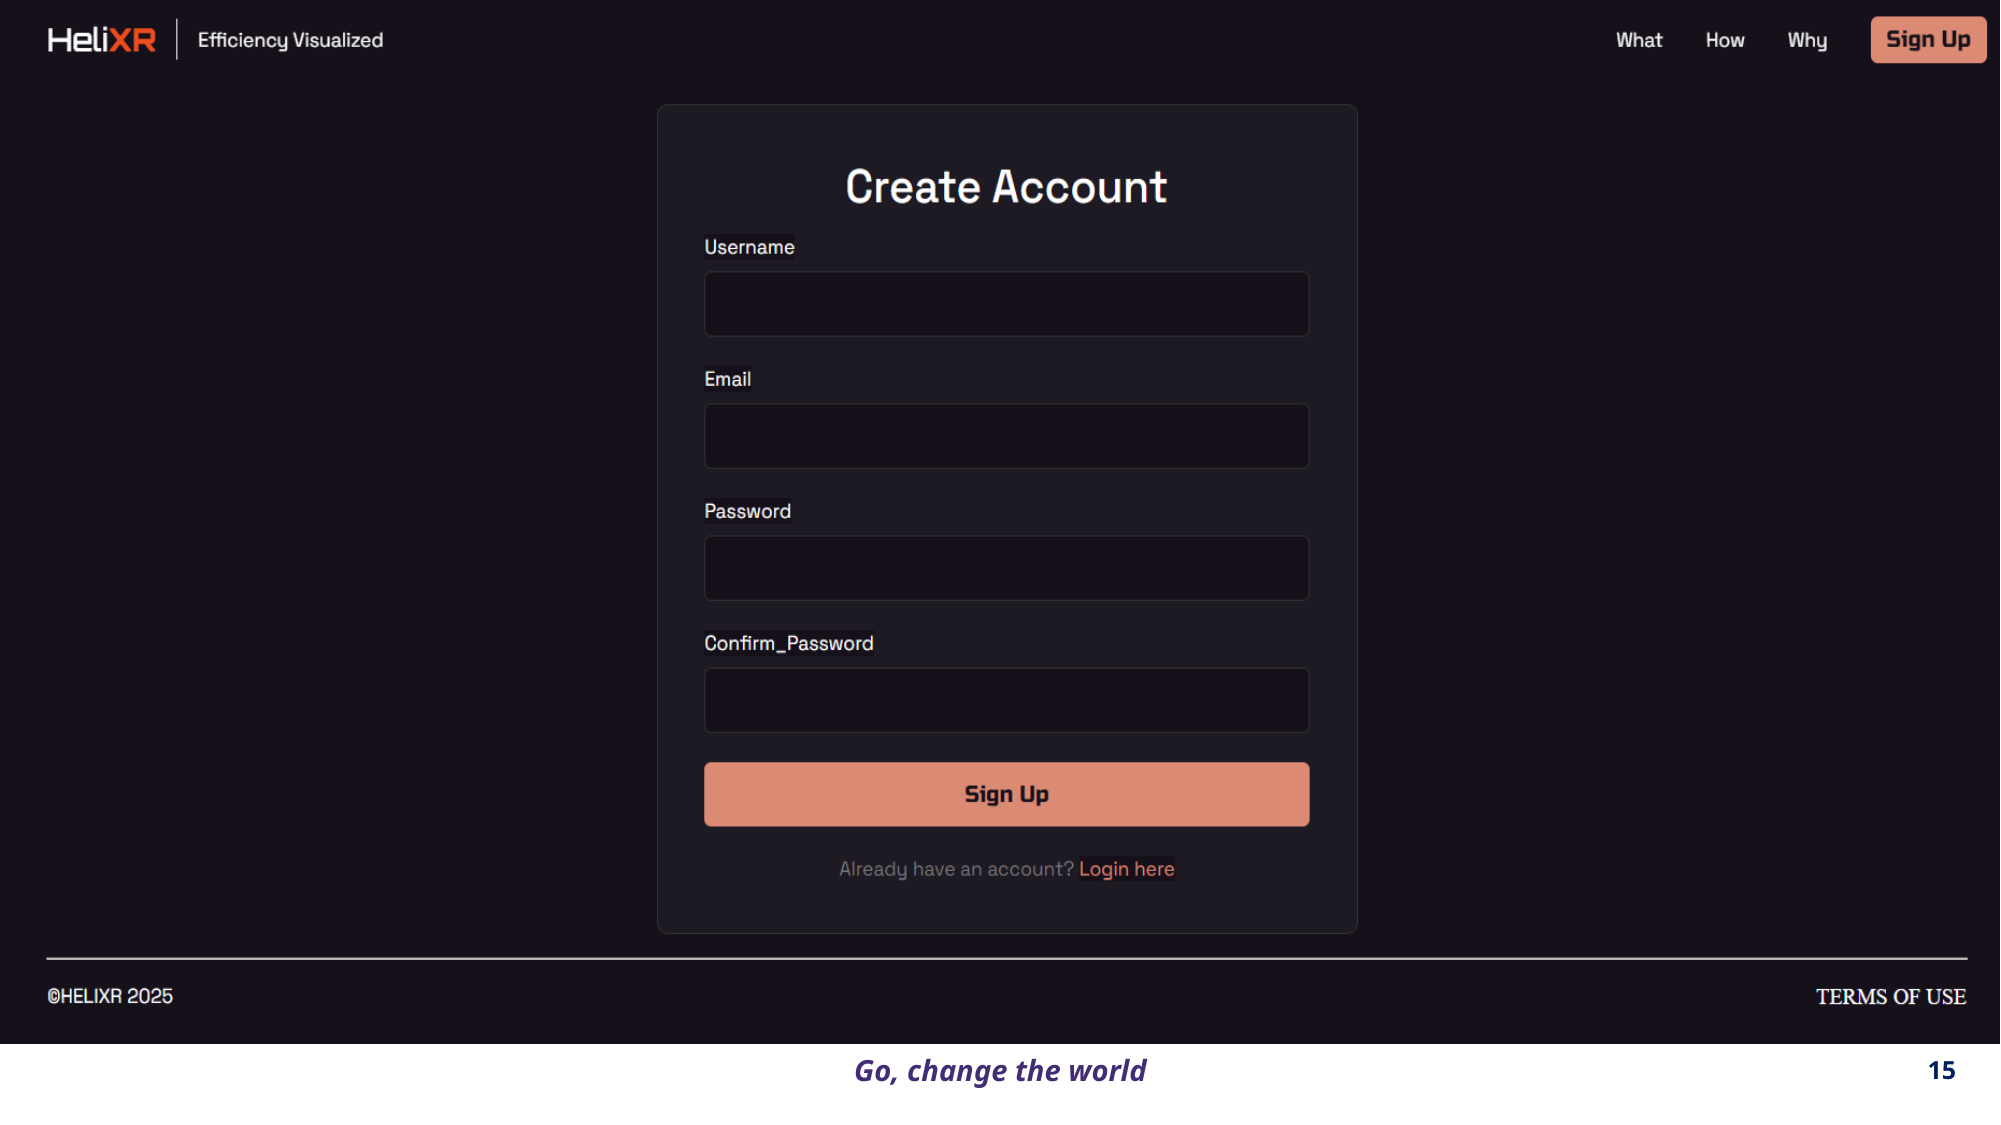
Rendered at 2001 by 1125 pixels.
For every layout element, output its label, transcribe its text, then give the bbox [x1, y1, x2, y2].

picture [0, 0, 2000, 1044]
slide_number ‹#› [1521, 1053, 1972, 1102]
